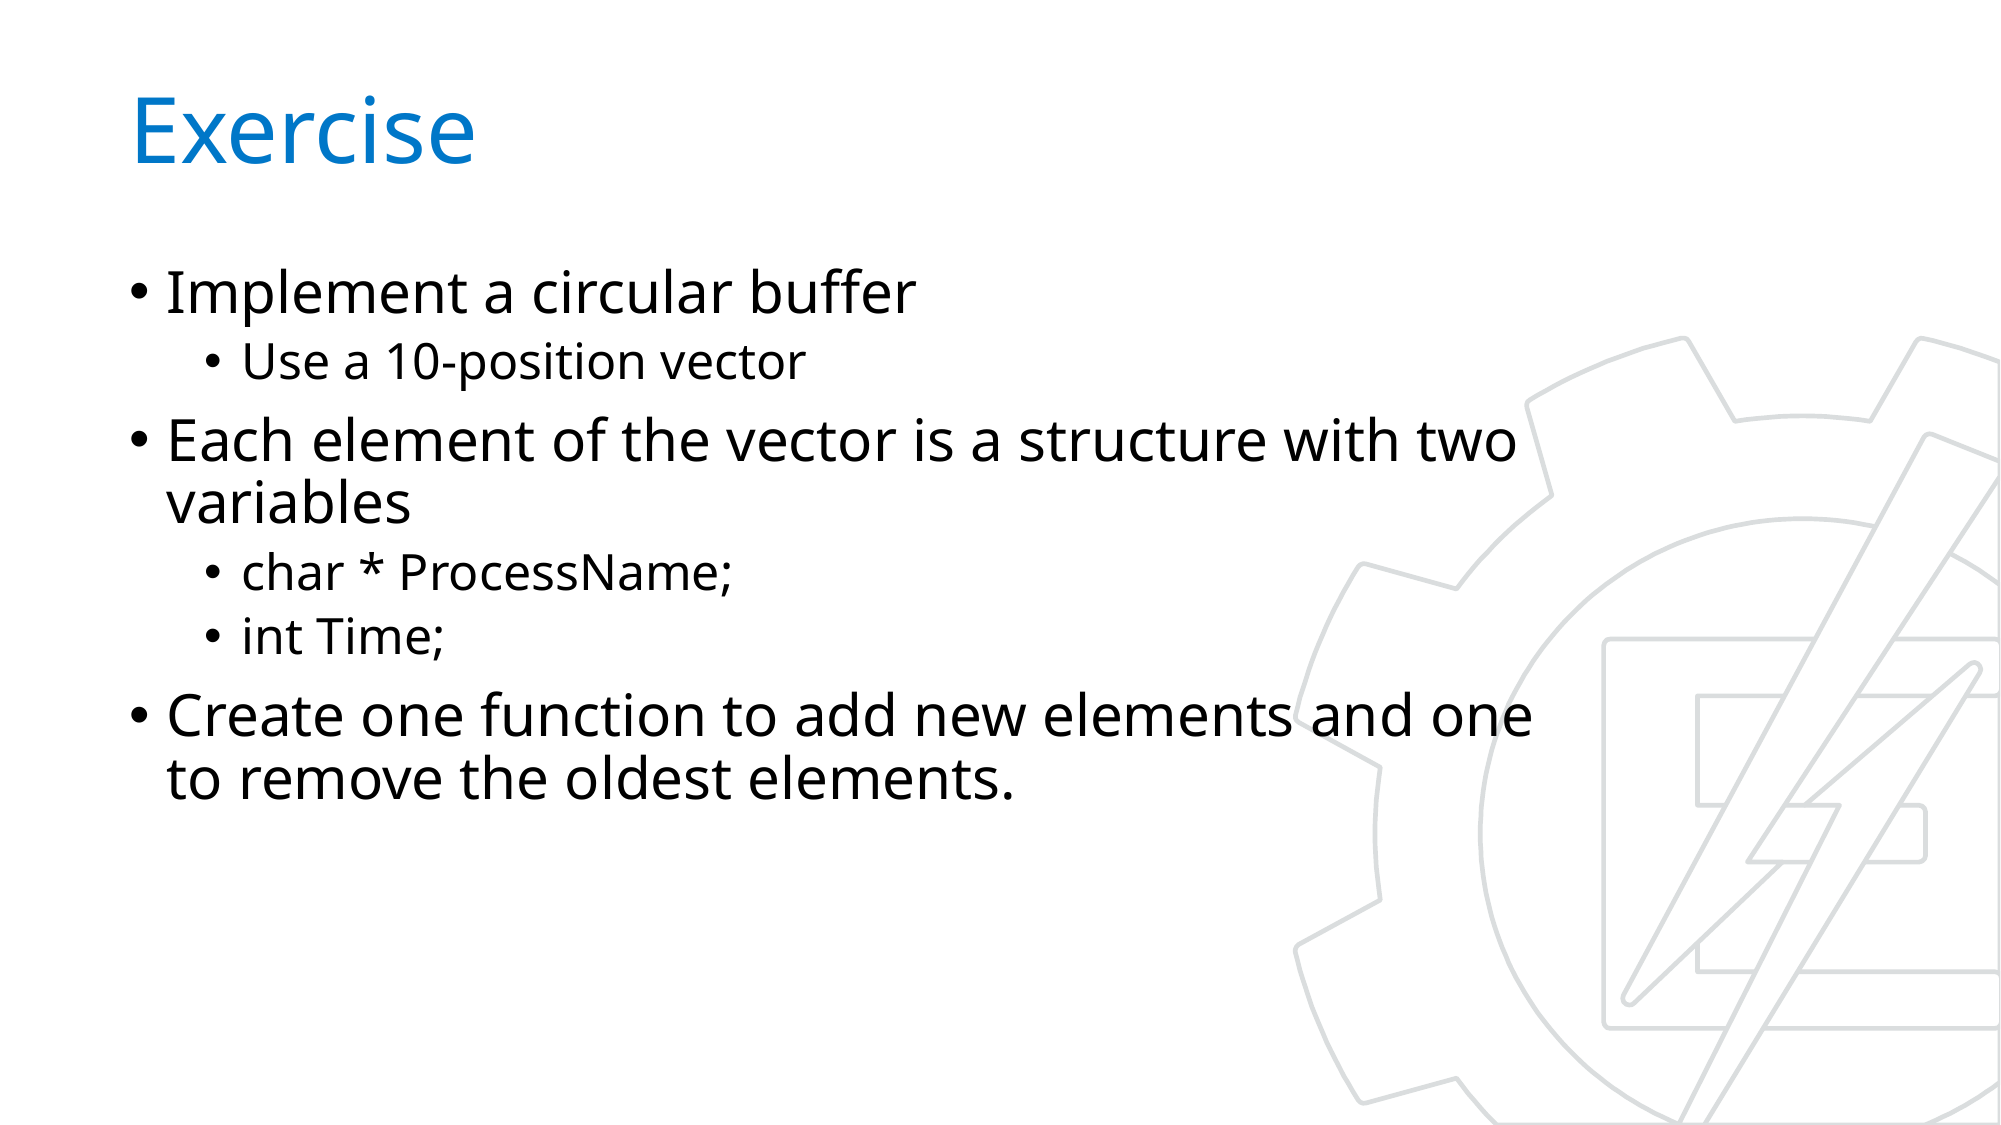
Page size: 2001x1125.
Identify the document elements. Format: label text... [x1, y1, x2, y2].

list Implement a circular buffer Use a 10-position vector Each element of the vector is a structure with two variables char * ProcessName; int Time; Create one function to add new elements and one to remove the oldest elements. [114, 255, 1556, 1047]
title Exercise [114, 36, 1886, 232]
